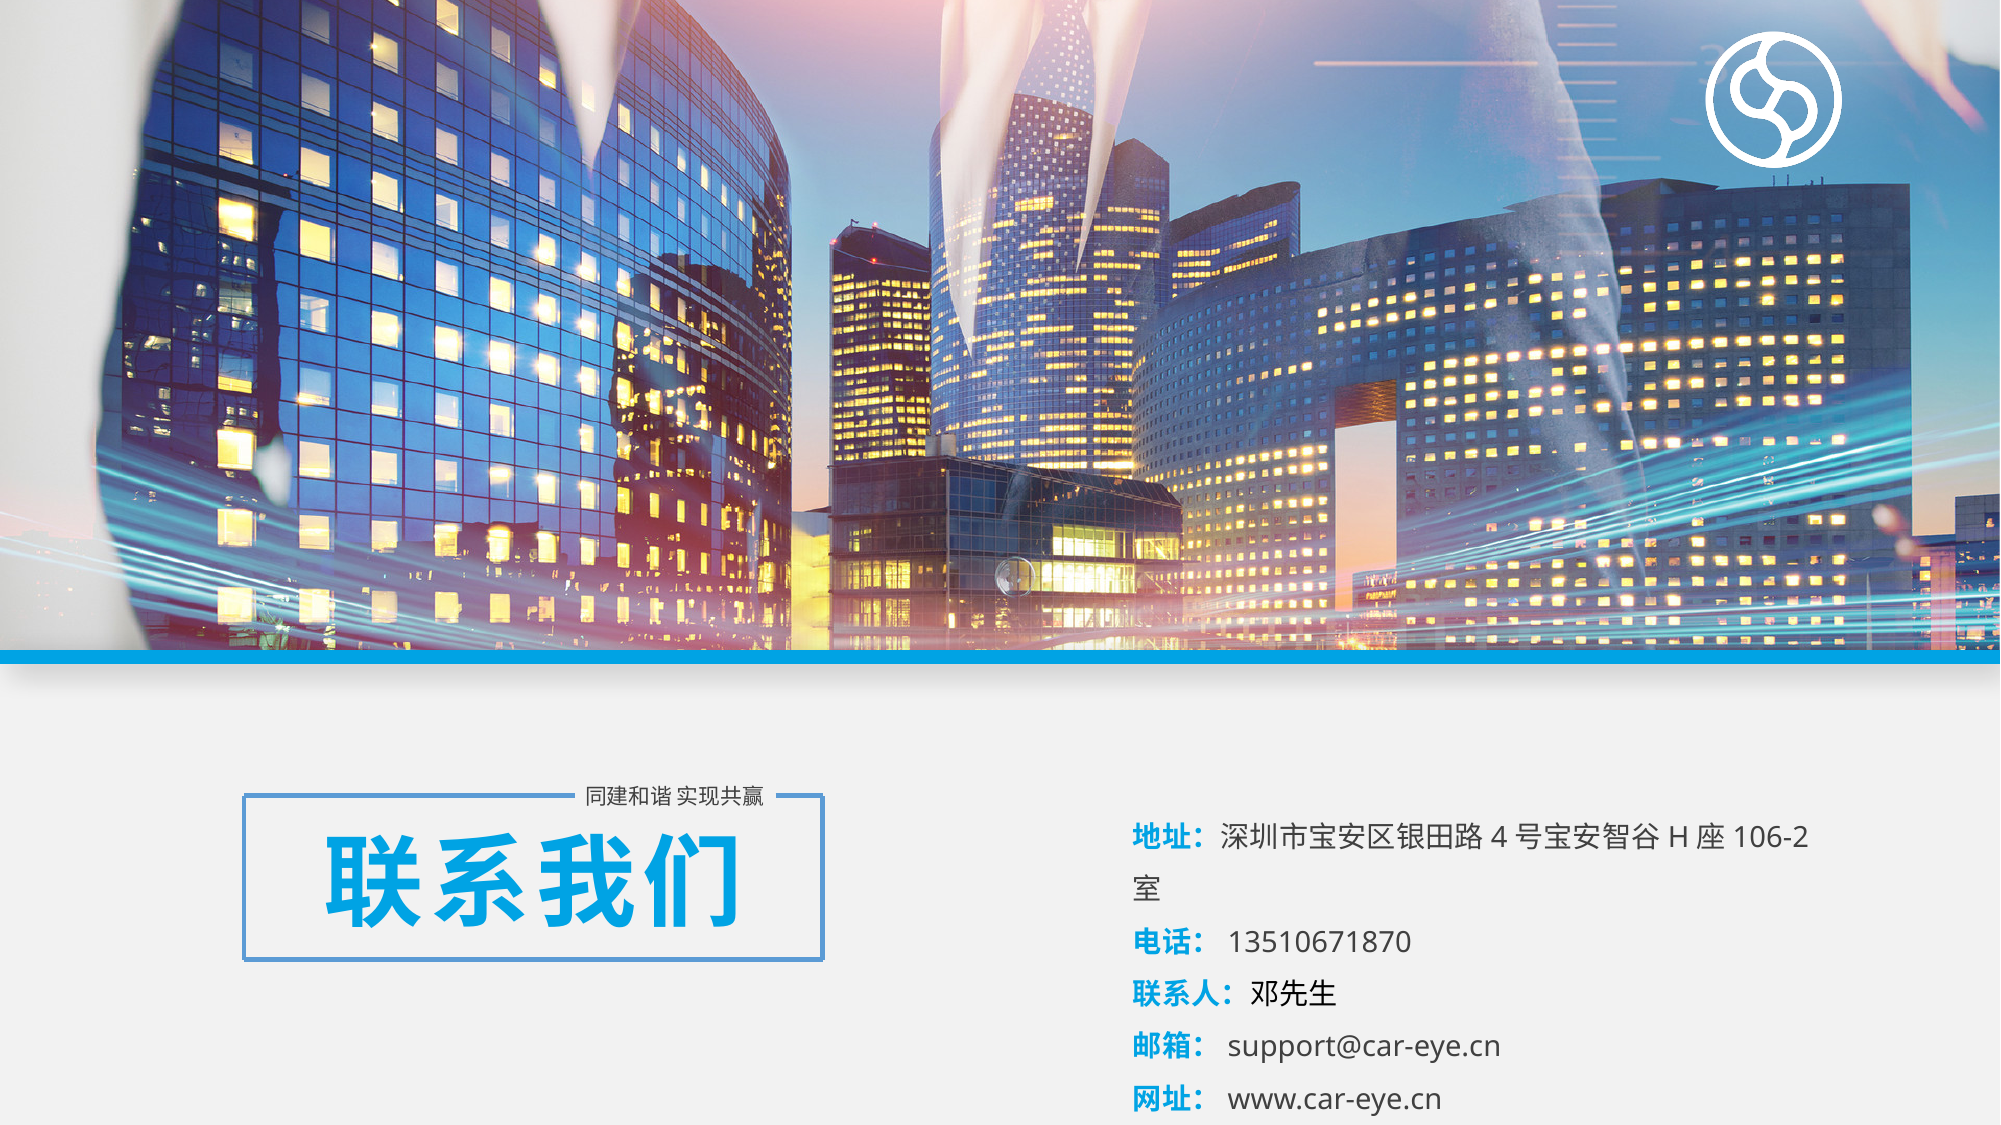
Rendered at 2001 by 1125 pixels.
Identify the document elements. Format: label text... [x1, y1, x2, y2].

text_box 地址：深圳市宝安区银田路4号宝安智谷H座106-2室 电话：13510671870 联系人：邓先生 邮箱：support@car-eye.cn 网址：www.car-eye.cn [1118, 793, 1849, 1123]
text_box [0, 0, 2000, 650]
picture [1698, 24, 1849, 175]
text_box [243, 775, 823, 960]
